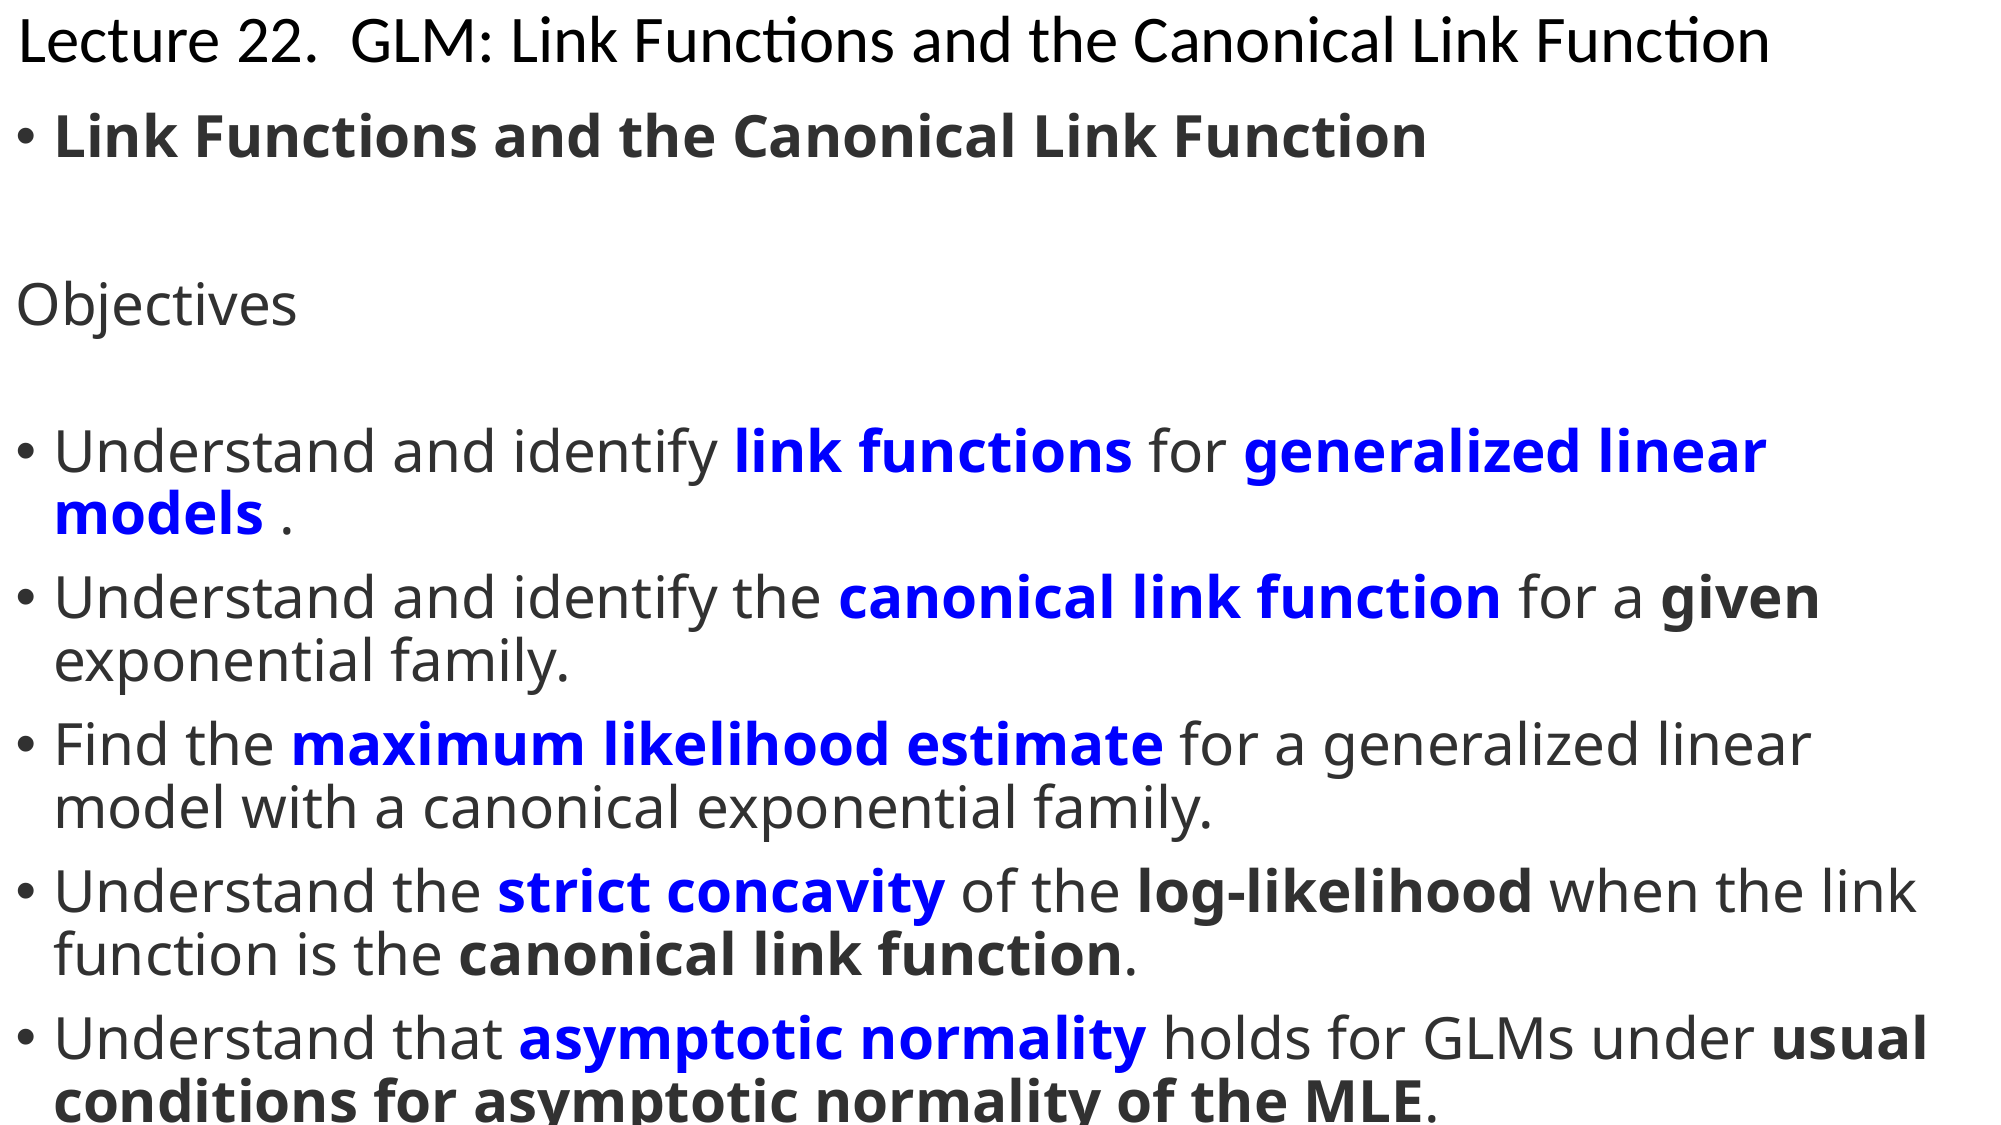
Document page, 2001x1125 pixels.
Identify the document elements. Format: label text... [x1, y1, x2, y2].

title Lecture 22. GLM: Link Functions and the Canonical Link Function [3, 0, 2000, 82]
list Link Functions and the Canonical Link Function Objectives Understand and identify link functions for generalized linear models . Understand and identify the canonical link function for a given exponential family. Find the maximum likelihood estimate for a generalized linear model with a canonical exponential family. Understand the strict concavity of the log-likelihood when the link function is the canonical link function. Understand that asymptotic normality holds for GLMs under usual conditions for asymptotic normality of the MLE. [0, 99, 1998, 1113]
